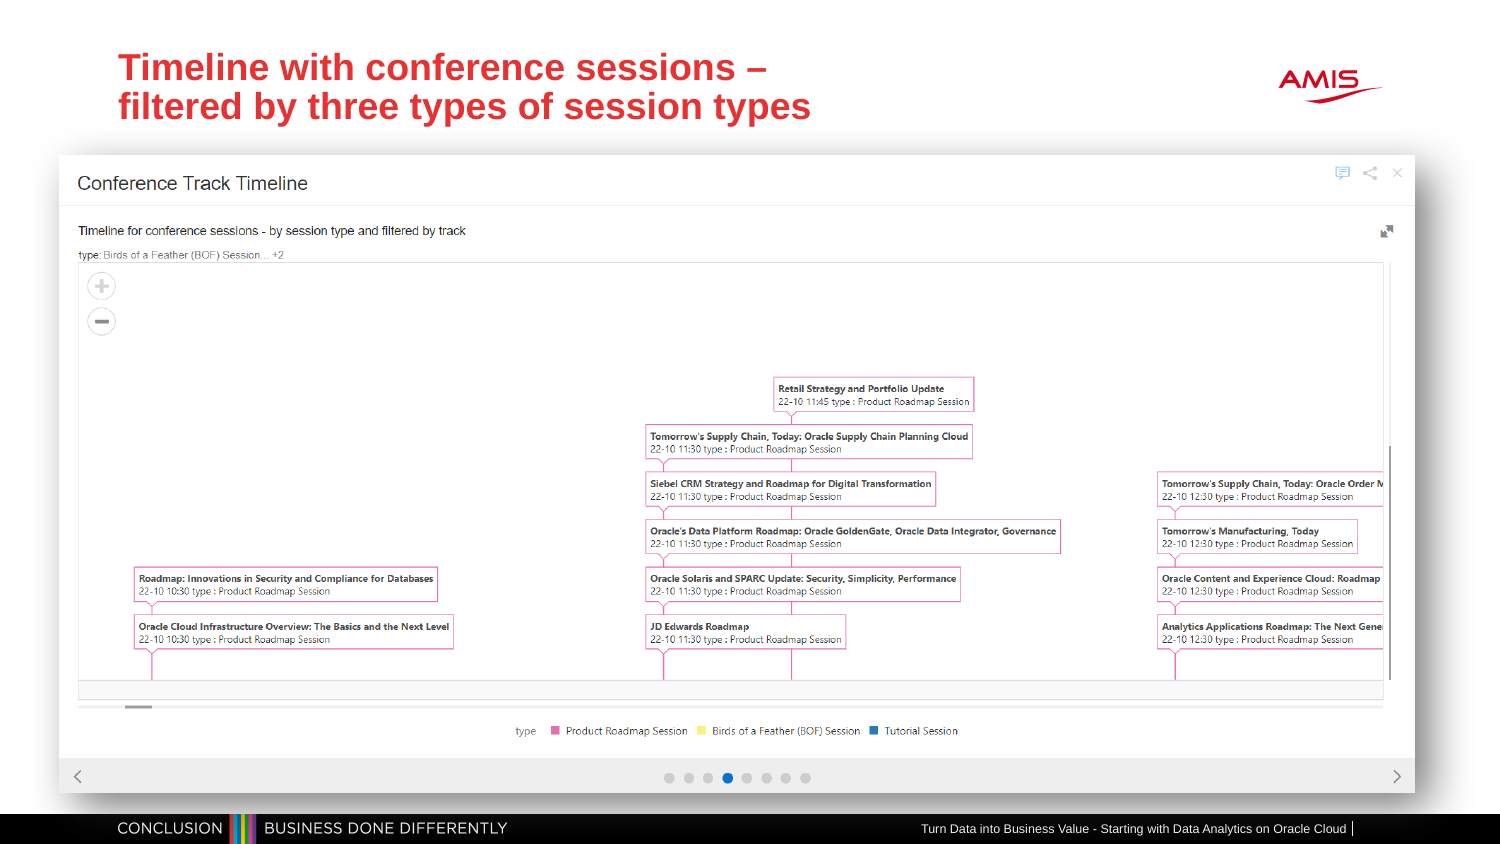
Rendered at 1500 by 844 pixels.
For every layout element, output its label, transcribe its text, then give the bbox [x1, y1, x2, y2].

picture [0, 814, 236, 844]
picture [1205, 58, 1388, 106]
title Timeline with conference sessions – filtered by three types of session types [118, 47, 1205, 130]
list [59, 155, 1415, 793]
footer Turn Data into Business Value - Starting with Data Analytics on Oracle Cloud [814, 820, 1347, 839]
picture [239, 814, 1500, 844]
